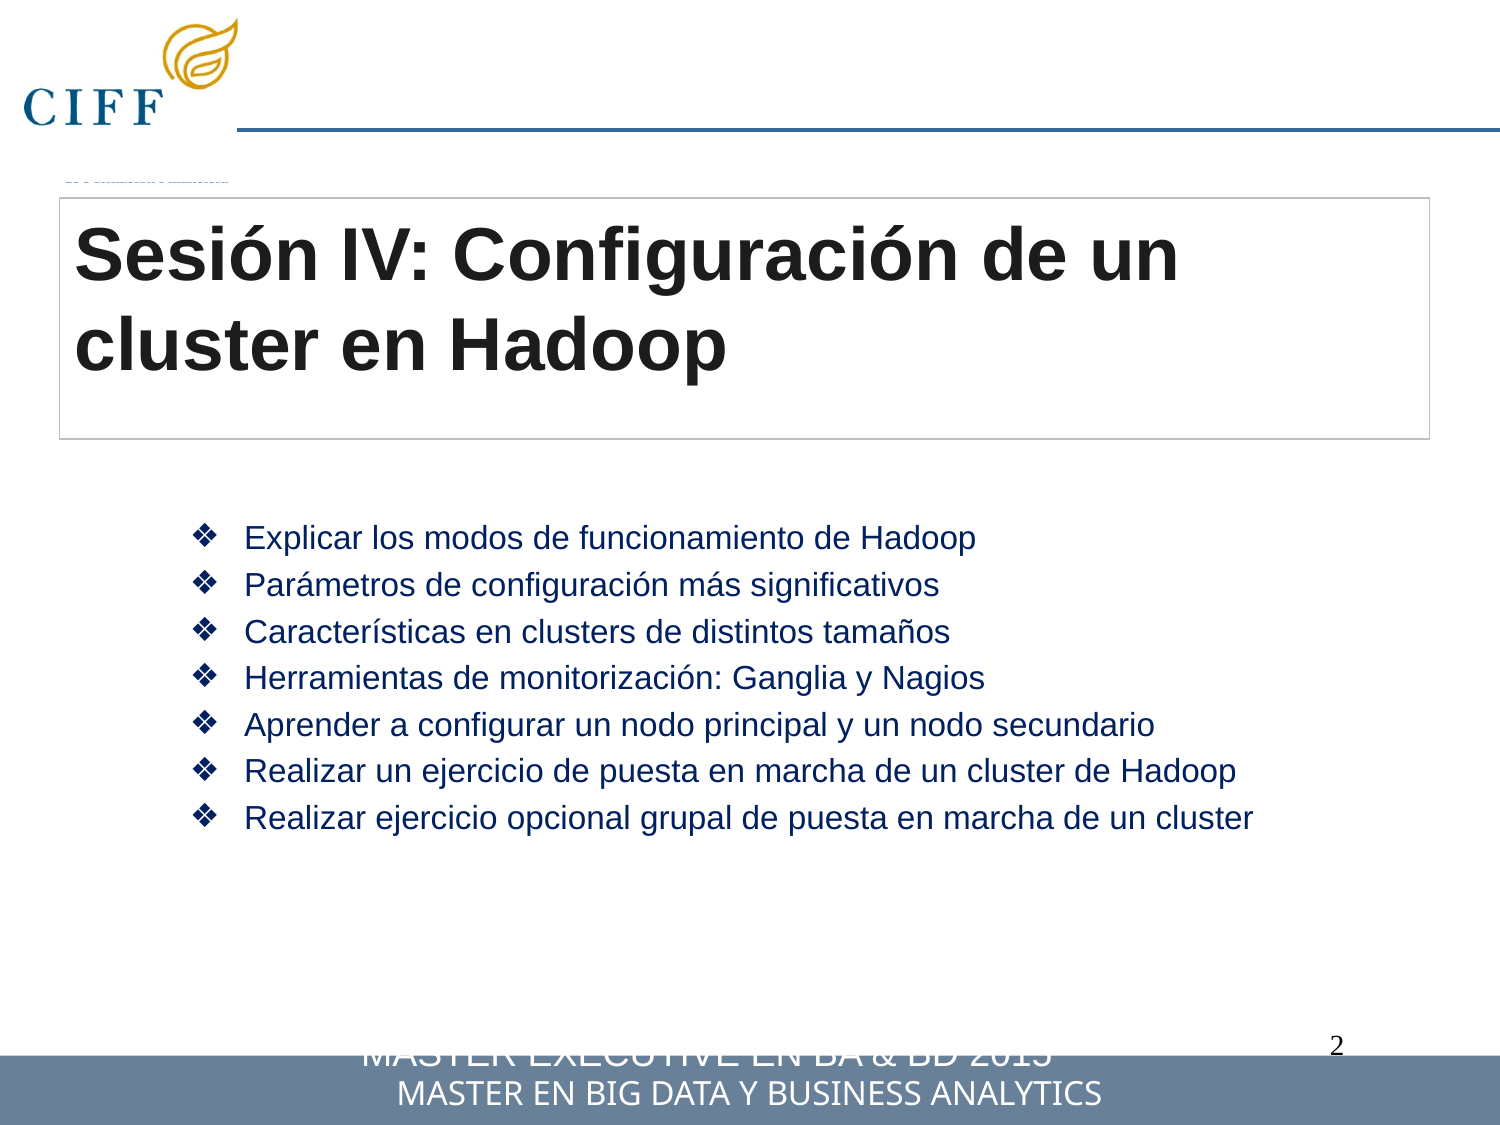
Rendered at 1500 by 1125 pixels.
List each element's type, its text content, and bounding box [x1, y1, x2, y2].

slide_number ‹#› [1314, 1018, 1422, 1075]
picture [24, 17, 238, 129]
text_box Explicar los modos de funcionamiento de Hadoop Parámetros de configuración más significativos Características en clusters de distintos tamaños Herramientas de monitorización: Ganglia y Nagios Aprender a configurar un nodo principal y un nodo secundario Realizar un ejercicio de puesta en marcha de un cluster de Hadoop Realizar ejercicio opcional grupal de puesta en marcha de un cluster [154, 509, 1358, 814]
text_box Sesión IV: Configuración de un cluster en Hadoop [59, 198, 1430, 440]
